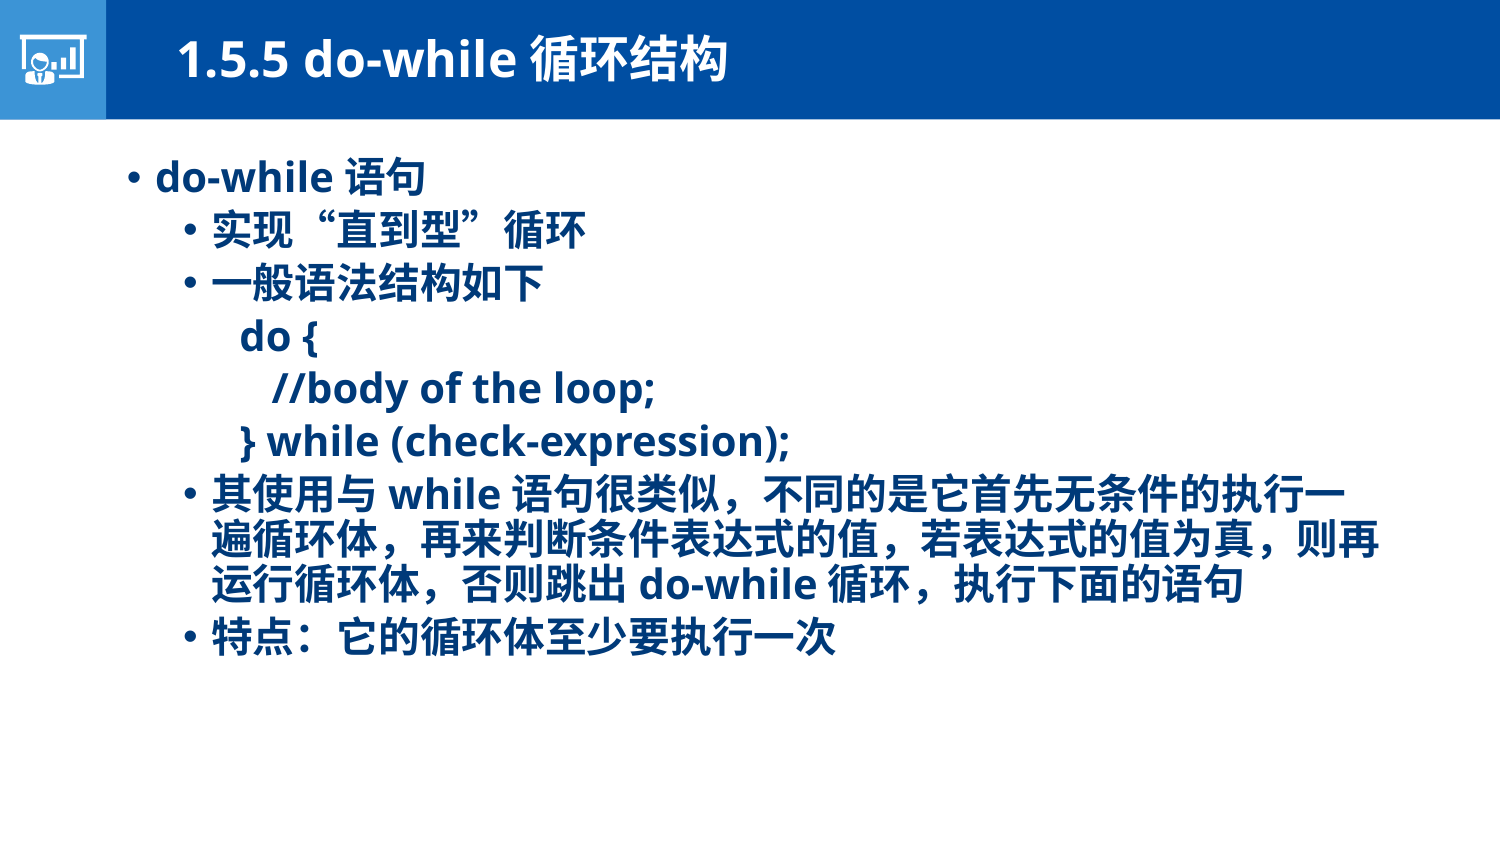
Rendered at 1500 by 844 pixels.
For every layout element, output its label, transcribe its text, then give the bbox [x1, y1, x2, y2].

text_box 1.5.5 do-while循环结构 [161, 20, 745, 95]
text_box do-while语句 实现“直到型”循环 一般语法结构如下 do { //body of the loop; } while (check-expression); 其使用与while语句很类似，不同的是它首先无条件的执行一遍循环体，再来判断条件表达式的值，若表达式的值为真，则再运行循环体，否则跳出do-while循环，执行下面的语句 特点：它的循环体至少要执行一次 [112, 149, 1400, 706]
